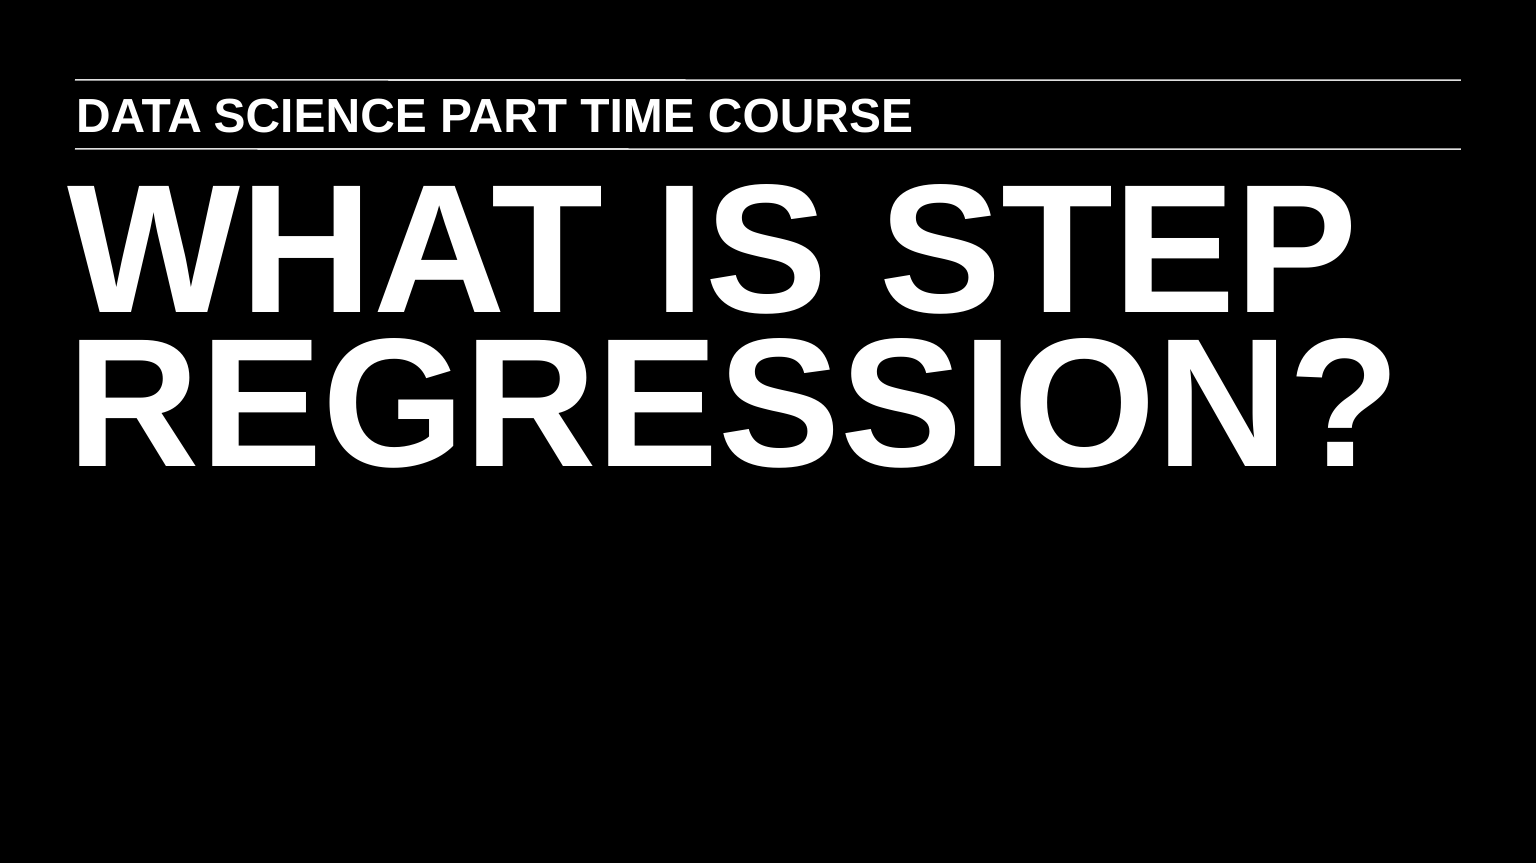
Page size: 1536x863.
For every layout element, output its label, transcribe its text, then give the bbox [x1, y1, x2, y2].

title WHAT IS STEP REGRESSION? [56, 182, 1440, 823]
list DATA SCIENCE PART TIME COURSE [60, 80, 1112, 184]
